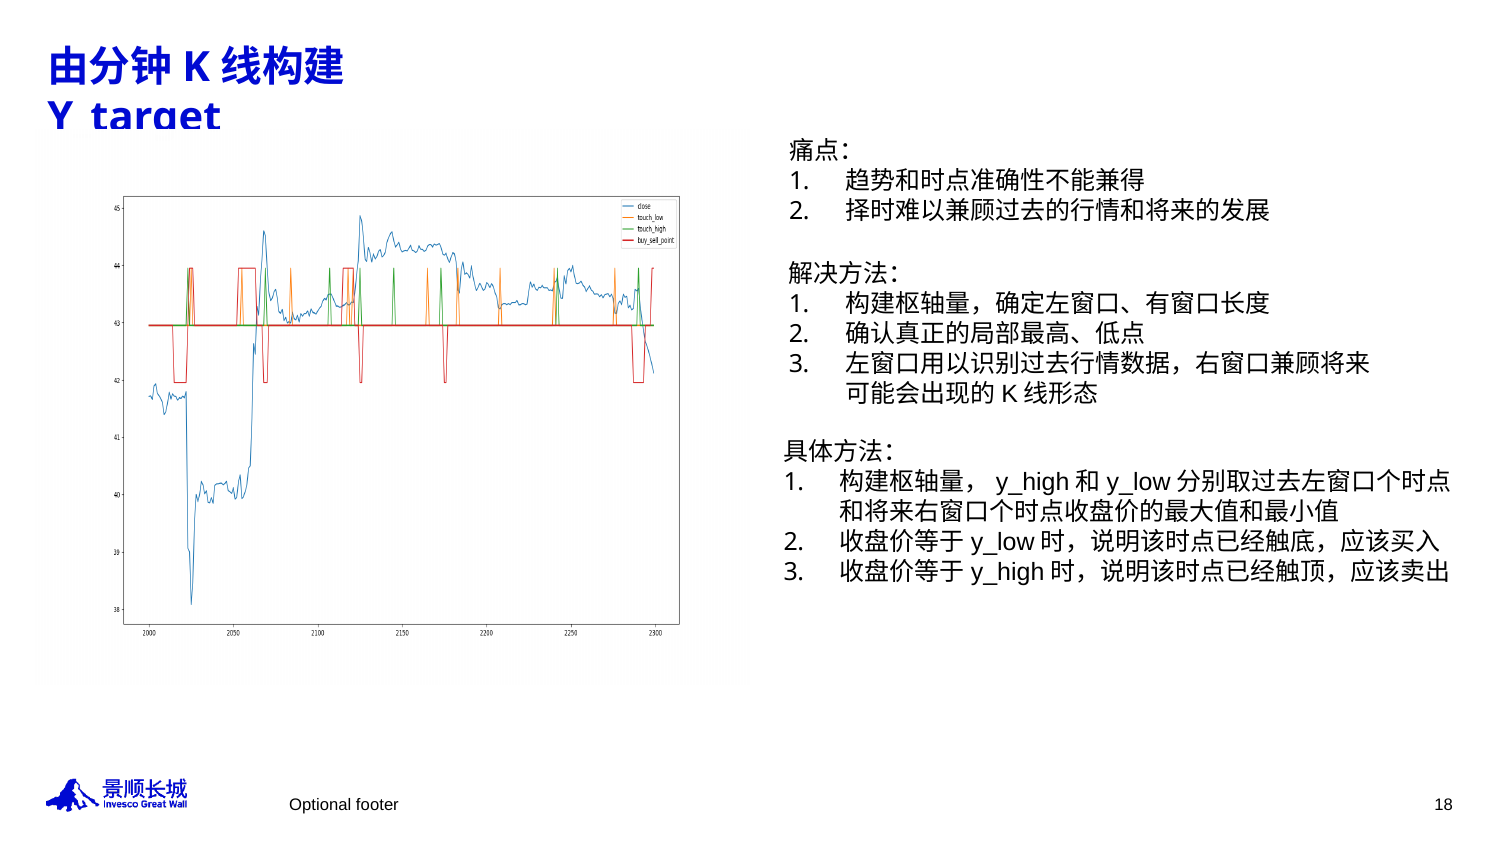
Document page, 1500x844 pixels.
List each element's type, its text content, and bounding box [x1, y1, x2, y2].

footer Optional footer [289, 792, 1258, 815]
slide_number 18 [1394, 792, 1453, 815]
text_box 具体方法： 构建枢轴量，y_high和y_low分别取过去左窗口个时点和将来右窗口个时点收盘价的最大值和最小值 收盘价等于y_low时，说明该时点已经触底，应该买入 收盘价等于y_high时，说明该时点已经触顶，应该卖出 [783, 435, 1453, 586]
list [33, 129, 751, 686]
text_box 解决方法： 构建枢轴量，确定左窗口、有窗口长度 确认真正的局部最高、低点 左窗口用以识别过去行情数据，右窗口兼顾将来可能会出现的K线形态 [788, 257, 1395, 408]
text_box 痛点： 趋势和时点准确性不能兼得 择时难以兼顾过去的行情和将来的发展 [789, 134, 1395, 225]
title 由分钟K线构建Y_target [47, 39, 526, 111]
picture [46, 778, 187, 812]
